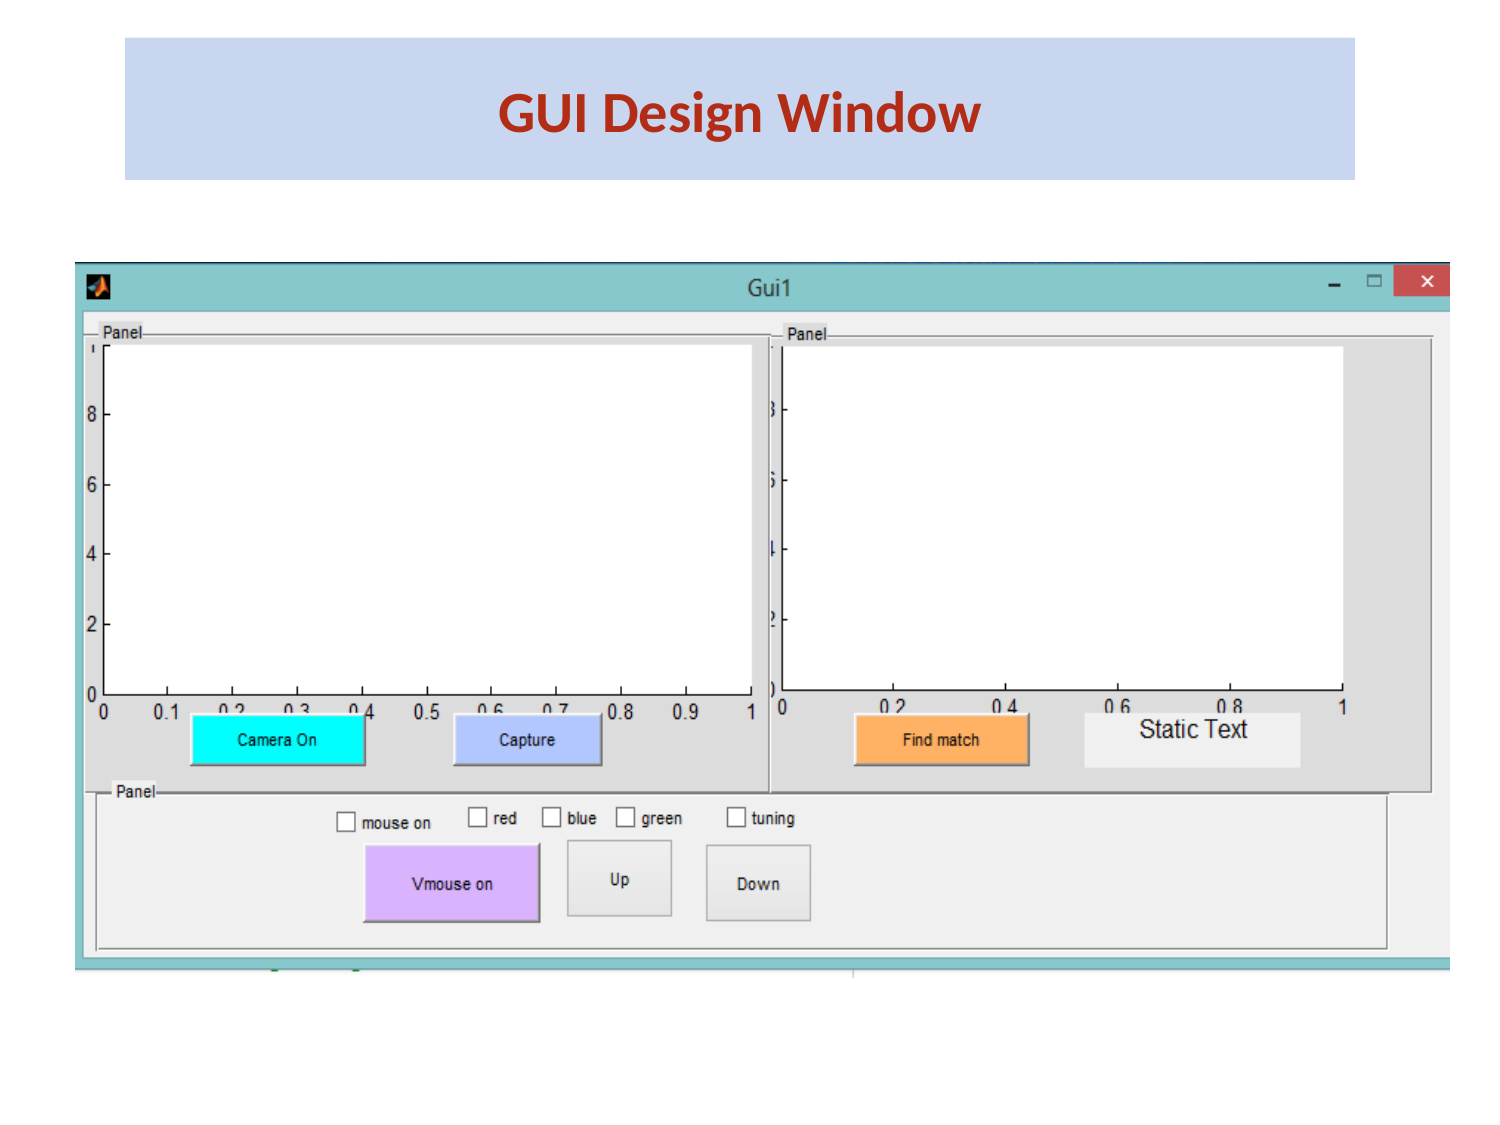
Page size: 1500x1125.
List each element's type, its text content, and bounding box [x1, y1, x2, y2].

title GUI Design Window [125, 37, 1355, 180]
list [74, 262, 1451, 979]
